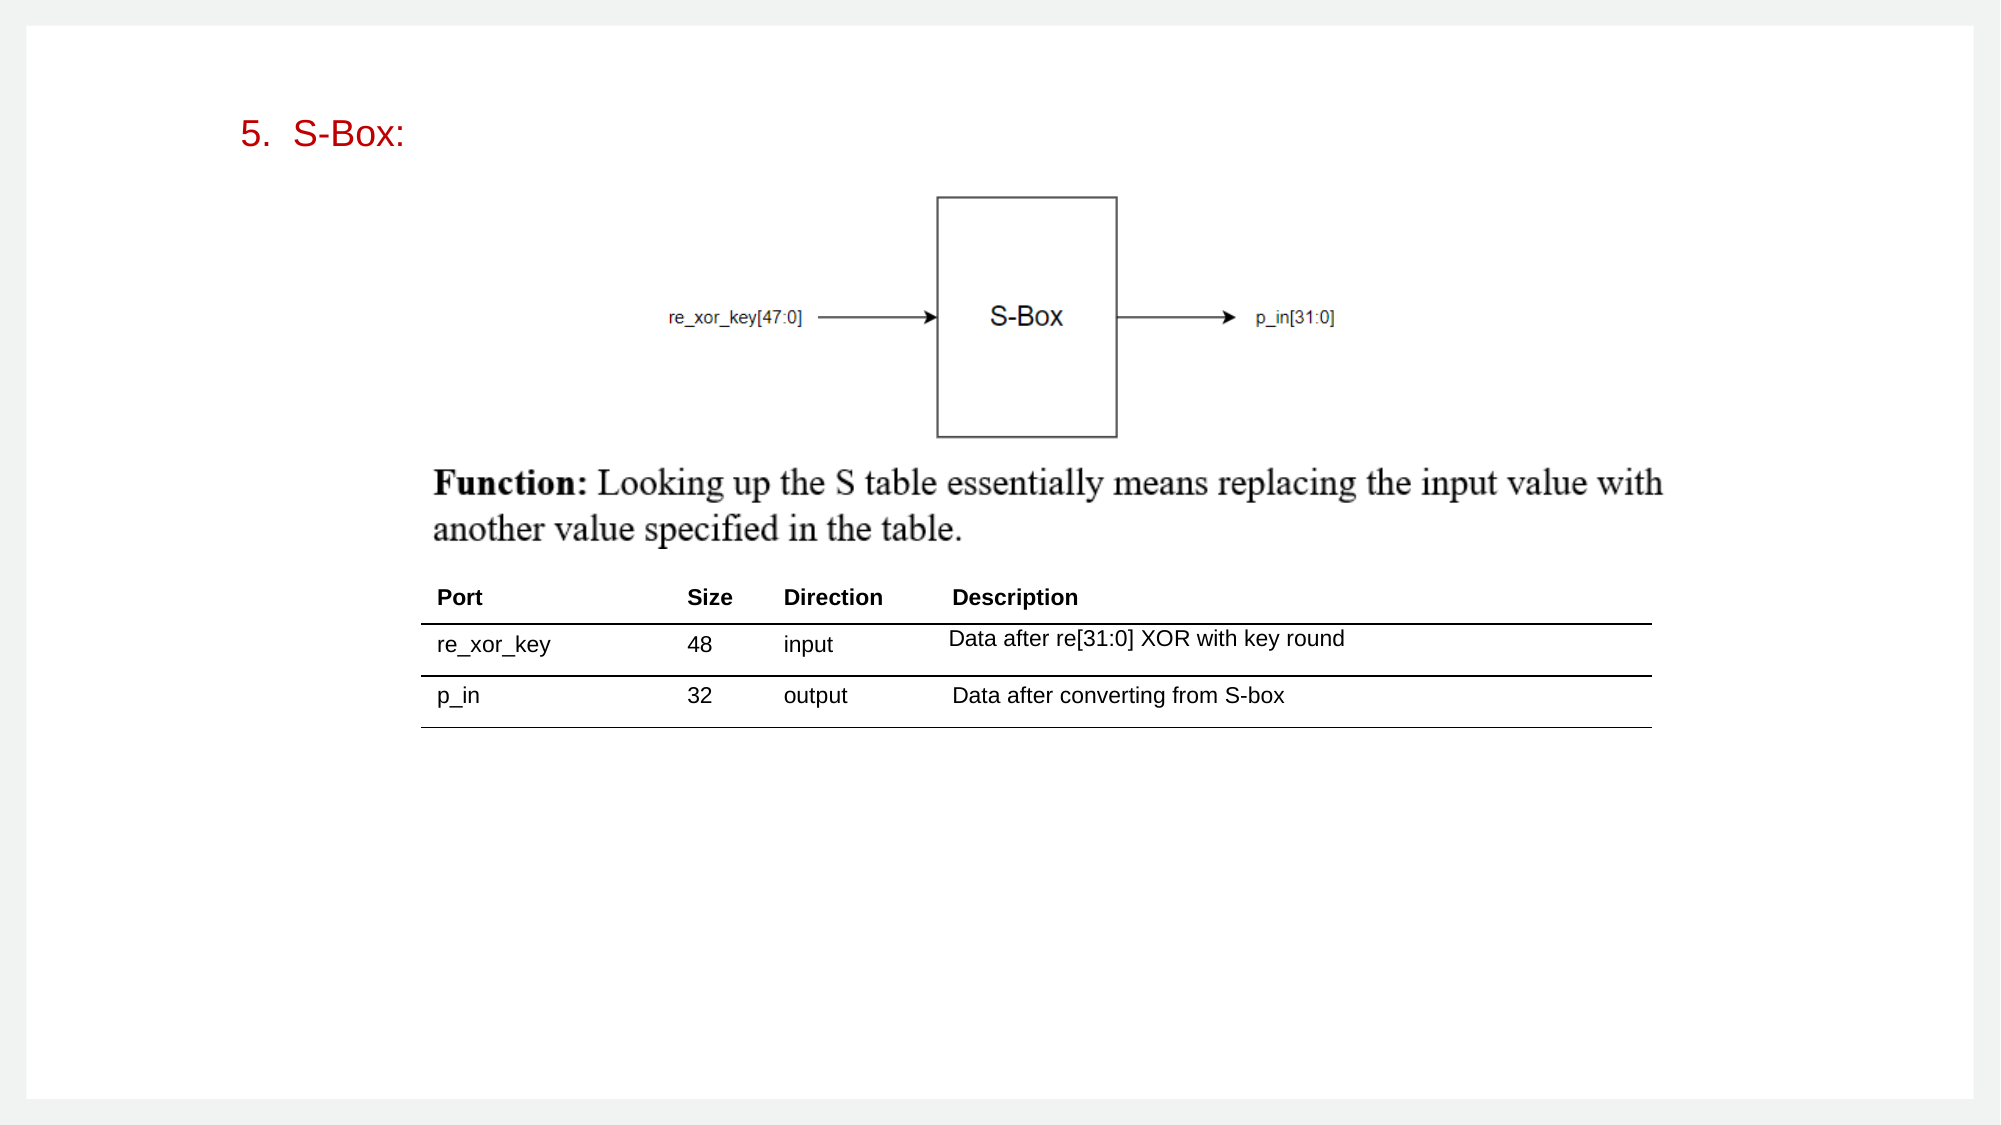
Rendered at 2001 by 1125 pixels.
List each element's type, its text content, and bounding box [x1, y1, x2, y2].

table_cell 48 [672, 625, 769, 675]
table_cell 32 [672, 677, 769, 727]
table_cell re_xor_key [423, 625, 672, 675]
table_header Direction [769, 578, 937, 623]
table_cell output [769, 677, 937, 727]
picture [430, 151, 1666, 549]
table_header Description [937, 578, 1650, 623]
table_header Size [672, 578, 769, 623]
table_cell input [769, 625, 937, 675]
table_cell p_in [423, 677, 672, 727]
table_header Port [423, 578, 672, 623]
table_cell Data after converting from S-box [937, 677, 1650, 727]
text_box 5. S-Box: [225, 101, 431, 162]
table_cell Data after re[31:0] XOR with key round [937, 625, 1650, 675]
